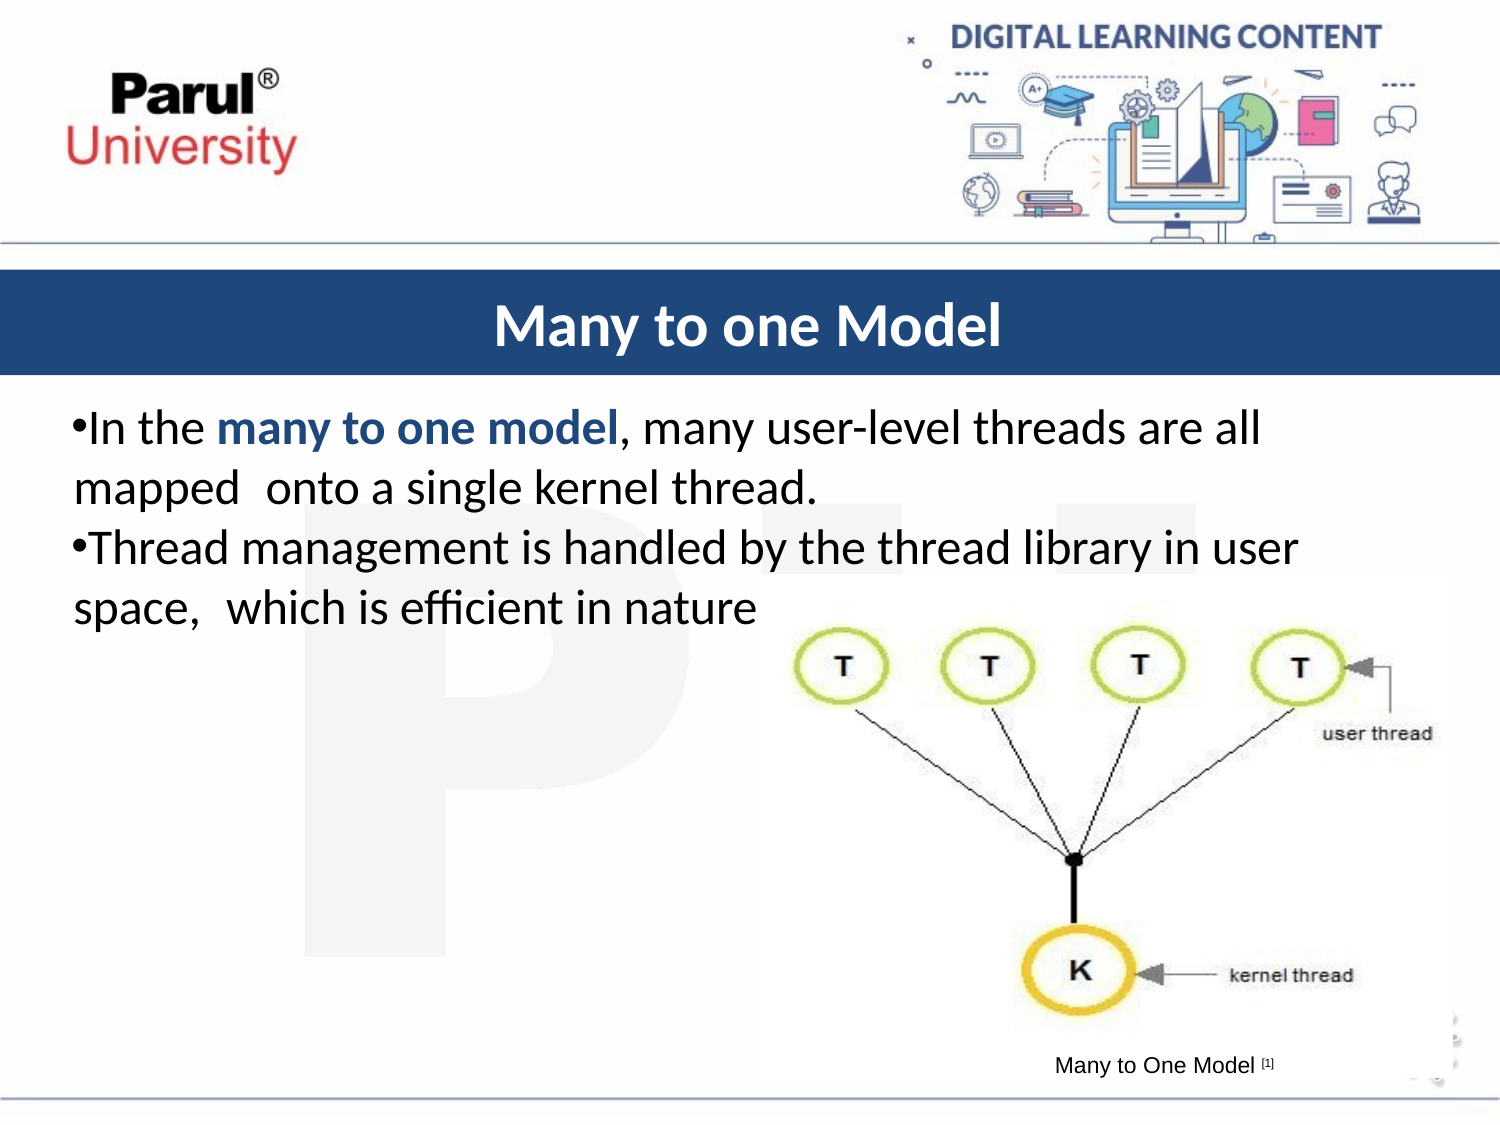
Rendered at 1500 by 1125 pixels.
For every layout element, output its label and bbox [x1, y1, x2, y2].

text_box [0, 0, 1500, 1125]
picture [761, 573, 1465, 1090]
